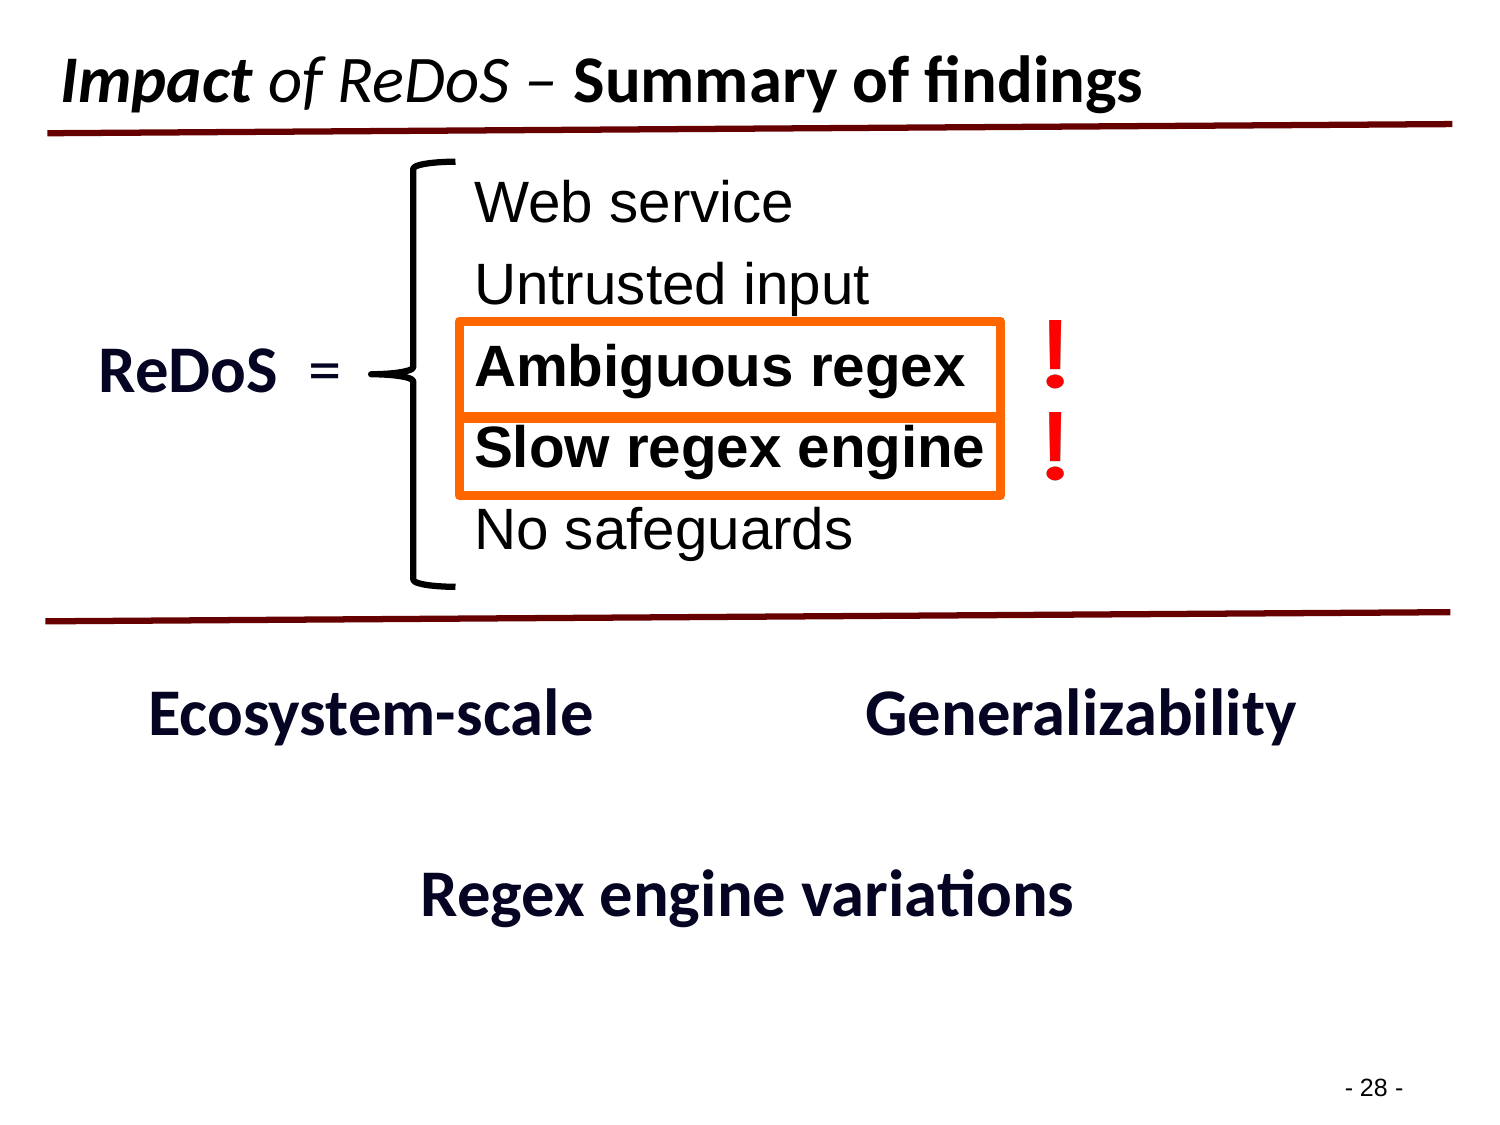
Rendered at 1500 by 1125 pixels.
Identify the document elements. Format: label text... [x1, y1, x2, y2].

text_box [459, 321, 1001, 417]
list Generalizability [749, 651, 1414, 757]
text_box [1001, 315, 1111, 405]
title Impact of ReDoS – Summary of findings [45, 19, 1366, 125]
text_box [459, 417, 1001, 496]
picture [1003, 405, 1107, 488]
text_box [371, 161, 456, 587]
picture [1003, 313, 1107, 396]
text_box Regex engine variations [396, 815, 1099, 937]
text_box Web service Untrusted input Ambiguous regex Slow regex engine No safeguards [459, 157, 1465, 569]
list Ecosystem-scale [39, 651, 703, 757]
text_box ReDoS = [83, 261, 371, 471]
